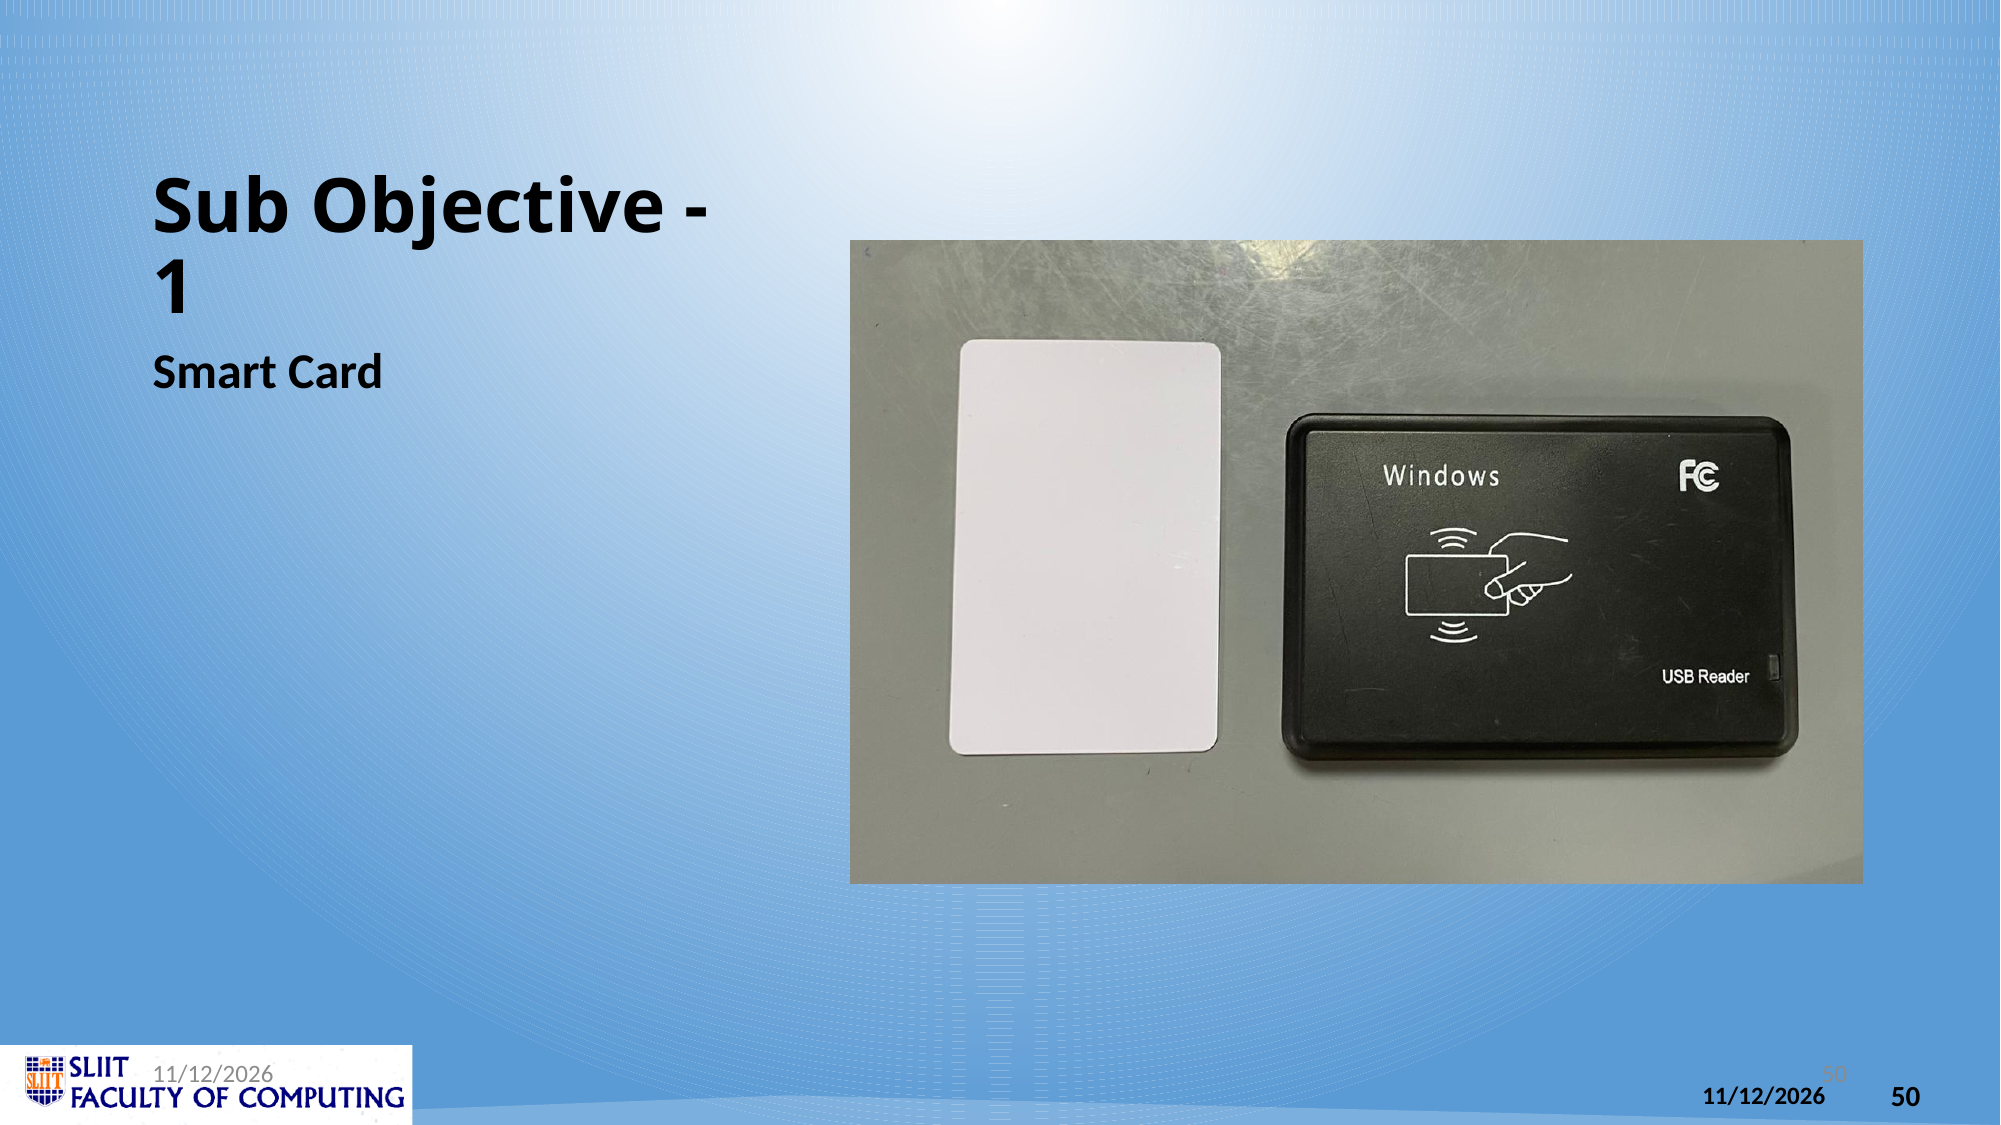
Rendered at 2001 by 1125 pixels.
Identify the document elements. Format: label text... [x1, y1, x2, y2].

picture [850, 240, 1863, 884]
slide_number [137, 1042, 588, 1103]
slide_number 50 [1412, 1042, 1863, 1103]
text_box Sub Objective - 1 [137, 75, 783, 337]
text_box Smart Card [137, 337, 783, 963]
picture [0, 1045, 413, 1124]
